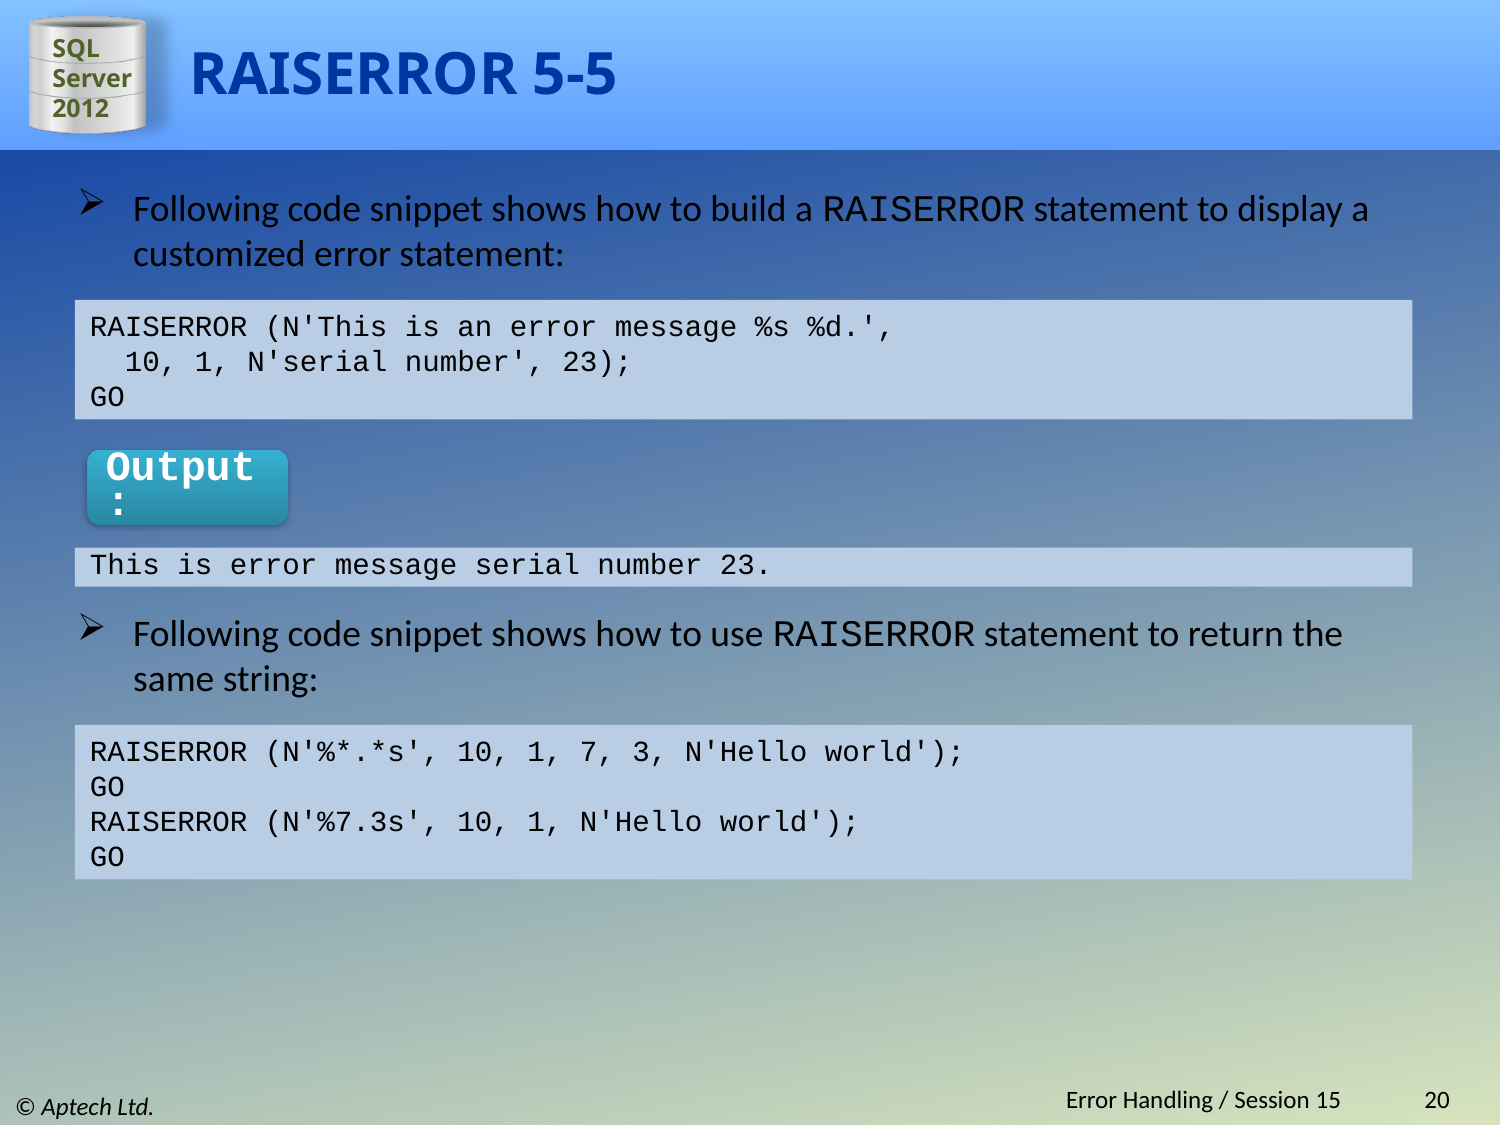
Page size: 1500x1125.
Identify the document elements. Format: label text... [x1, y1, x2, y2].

slide_number 20 [1363, 1084, 1465, 1113]
text_box Following code snippet shows how to build a RAISERROR statement to display a customized error statement: [62, 176, 1413, 282]
text_box Following code snippet shows how to use RAISERROR statement to return the same string: [62, 601, 1413, 707]
picture [24, 0, 150, 150]
text_box RAISERROR (N'This is an error message %s %d.', 10, 1, N'serial number', 23); GO [74, 299, 1413, 420]
title RAISERROR 5-5 [174, 37, 1426, 106]
text_box RAISERROR (N'%*.*s', 10, 1, 7, 3, N'Hello world'); GO RAISERROR (N'%7.3s', 10, 1, N'Hello world'); GO [74, 724, 1413, 880]
footer Error Handling / Session 15 [375, 1084, 1363, 1113]
text_box This is error message serial number 23. [74, 547, 1413, 587]
text_box Output: [87, 449, 288, 525]
